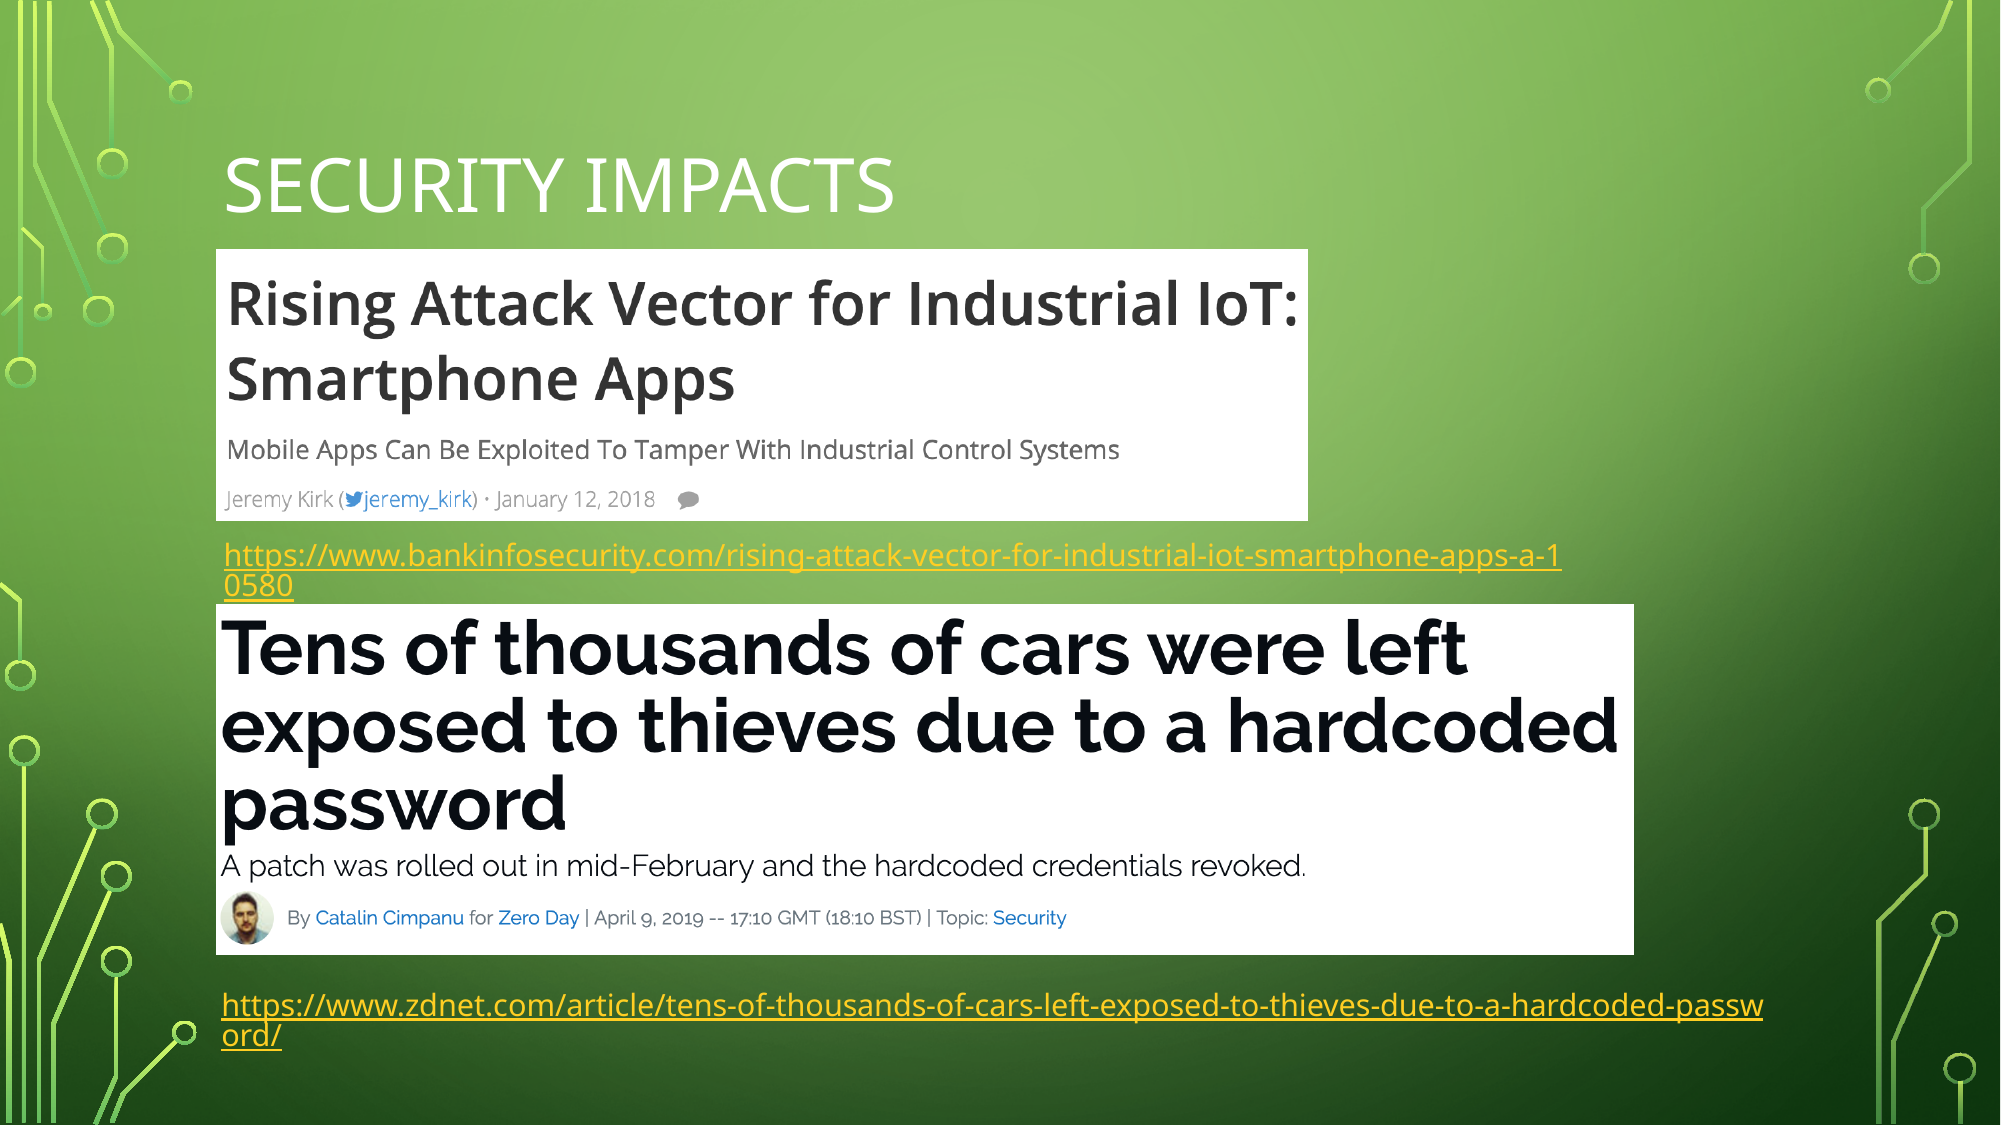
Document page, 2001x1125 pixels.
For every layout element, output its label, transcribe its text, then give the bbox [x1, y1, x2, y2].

text_box https://www.zdnet.com/article/tens-of-thousands-of-cars-left-exposed-to-thieves-due-to-a-hardcoded-password/ [201, 965, 1799, 1051]
text_box https://www.bankinfosecurity.com/rising-attack-vector-for-industrial-iot-smartphone-apps-a-10580 [203, 515, 1593, 669]
picture [216, 604, 1634, 955]
picture [216, 248, 1308, 521]
title Security Impacts [203, 67, 2000, 250]
